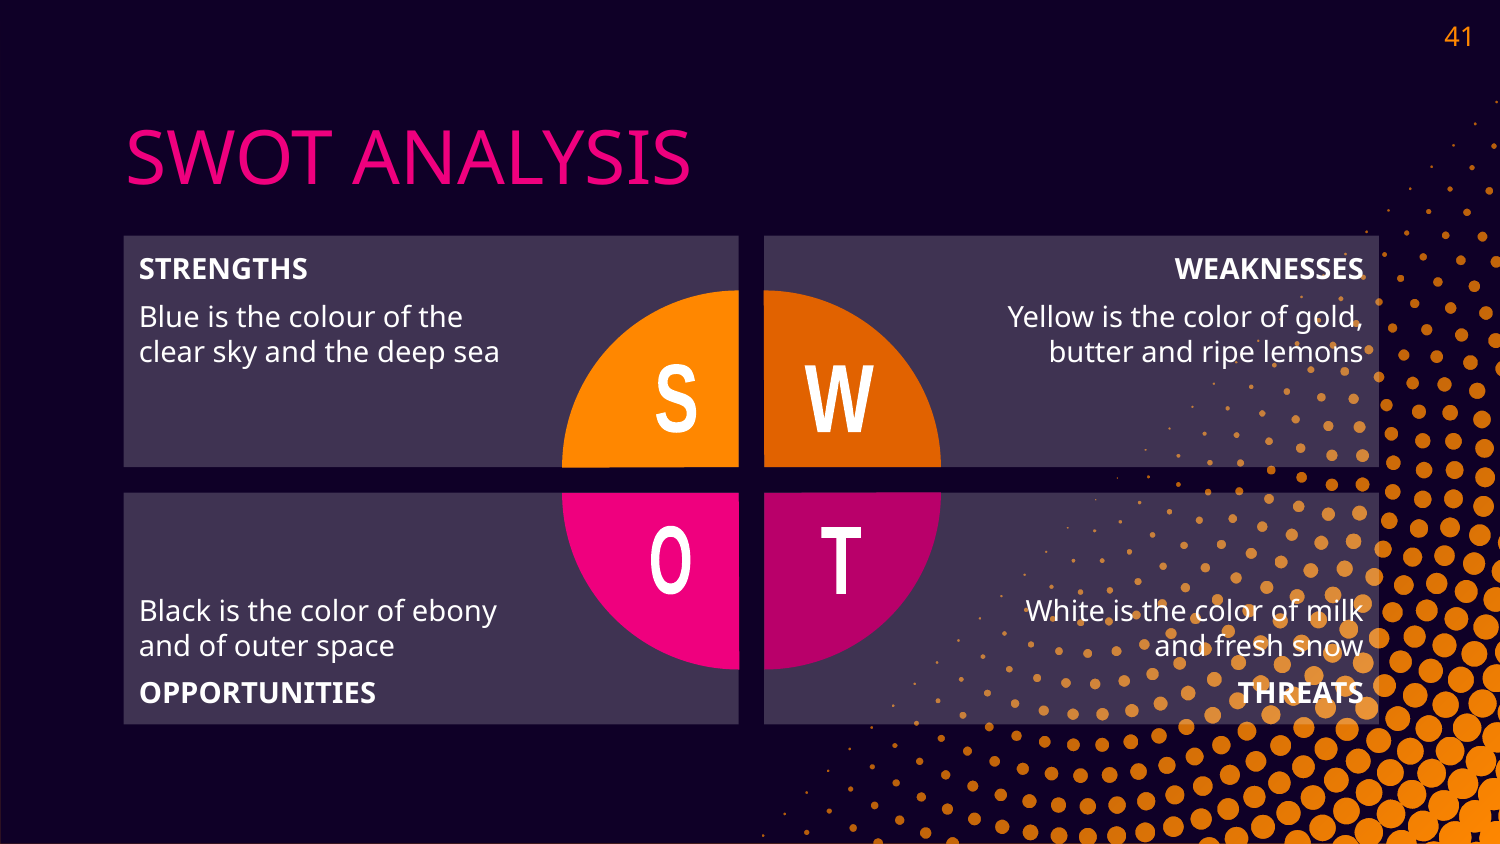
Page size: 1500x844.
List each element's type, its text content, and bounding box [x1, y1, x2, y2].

text_box [763, 290, 941, 468]
text_box WEAKNESSES Yellow is the color of gold, butter and ripe lemons [764, 235, 1379, 468]
text_box Black is the color of ebony and of outer space OPPORTUNITIES [123, 492, 739, 725]
text_box [562, 290, 739, 468]
text_box [562, 492, 740, 670]
text_box White is the color of milk and fresh snow THREATS [764, 492, 1379, 725]
text_box [764, 492, 941, 670]
text_box STRENGTHS Blue is the colour of the clear sky and the deep sea [123, 235, 739, 468]
title SWOT ANALYSIS [125, 58, 1152, 200]
slide_number 41 [1385, 5, 1476, 71]
